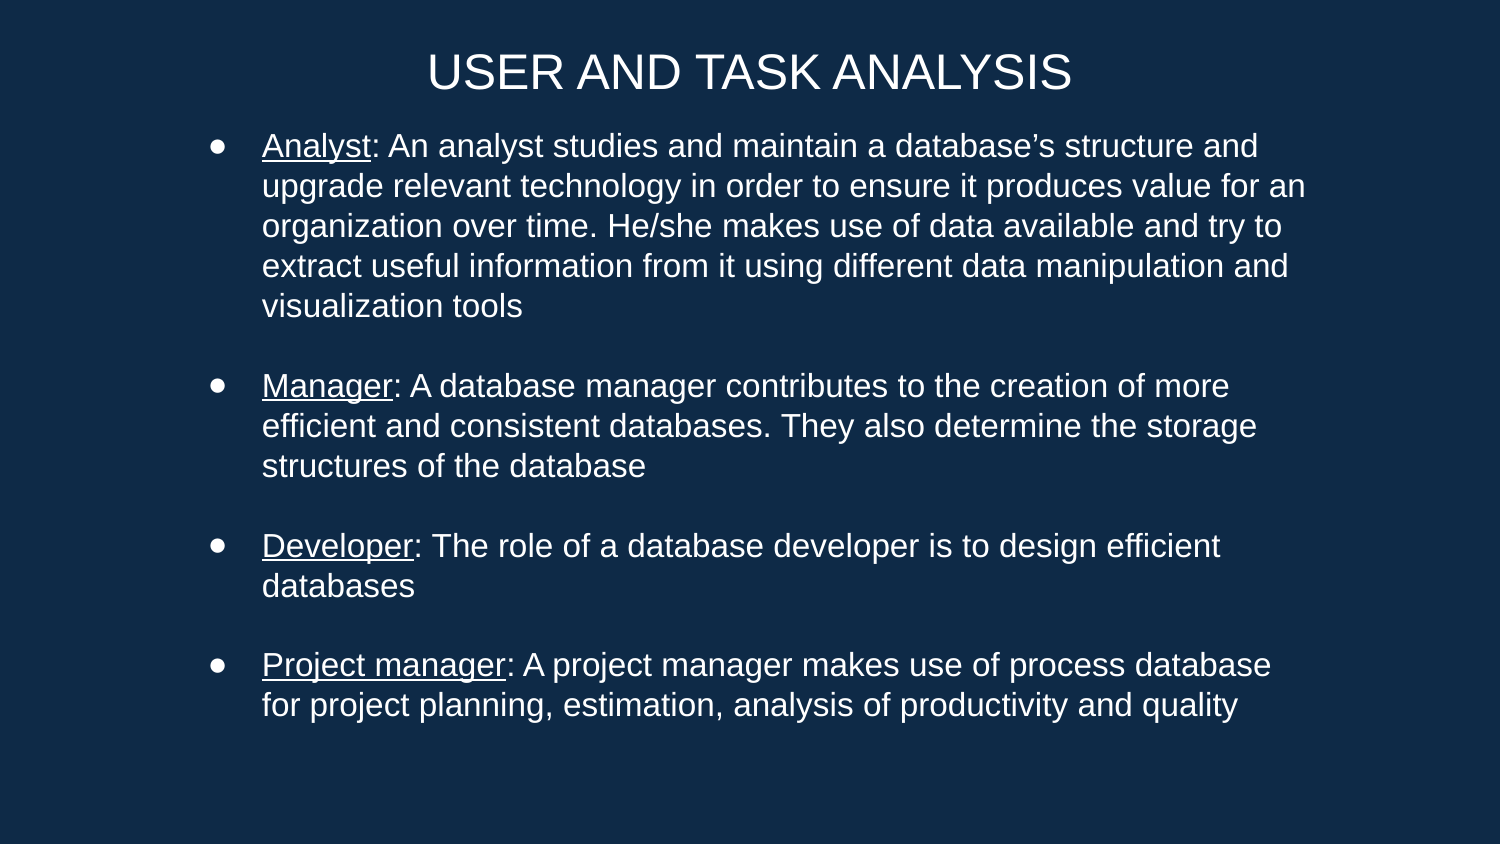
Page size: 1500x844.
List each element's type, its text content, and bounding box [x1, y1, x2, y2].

text_box USER AND TASK ANALYSIS Analyst: An analyst studies and maintain a database’s structure and upgrade relevant technology in order to ensure it produces value for an organization over time. He/she makes use of data available and try to extract useful information from it using different data manipulation and visualization tools Manager: A database manager contributes to the creation of more efficient and consistent databases. They also determine the storage structures of the database Developer: The role of a database developer is to design efficient databases Project manager: A project manager makes use of process database for project planning, estimation, analysis of productivity and quality [171, 24, 1328, 810]
